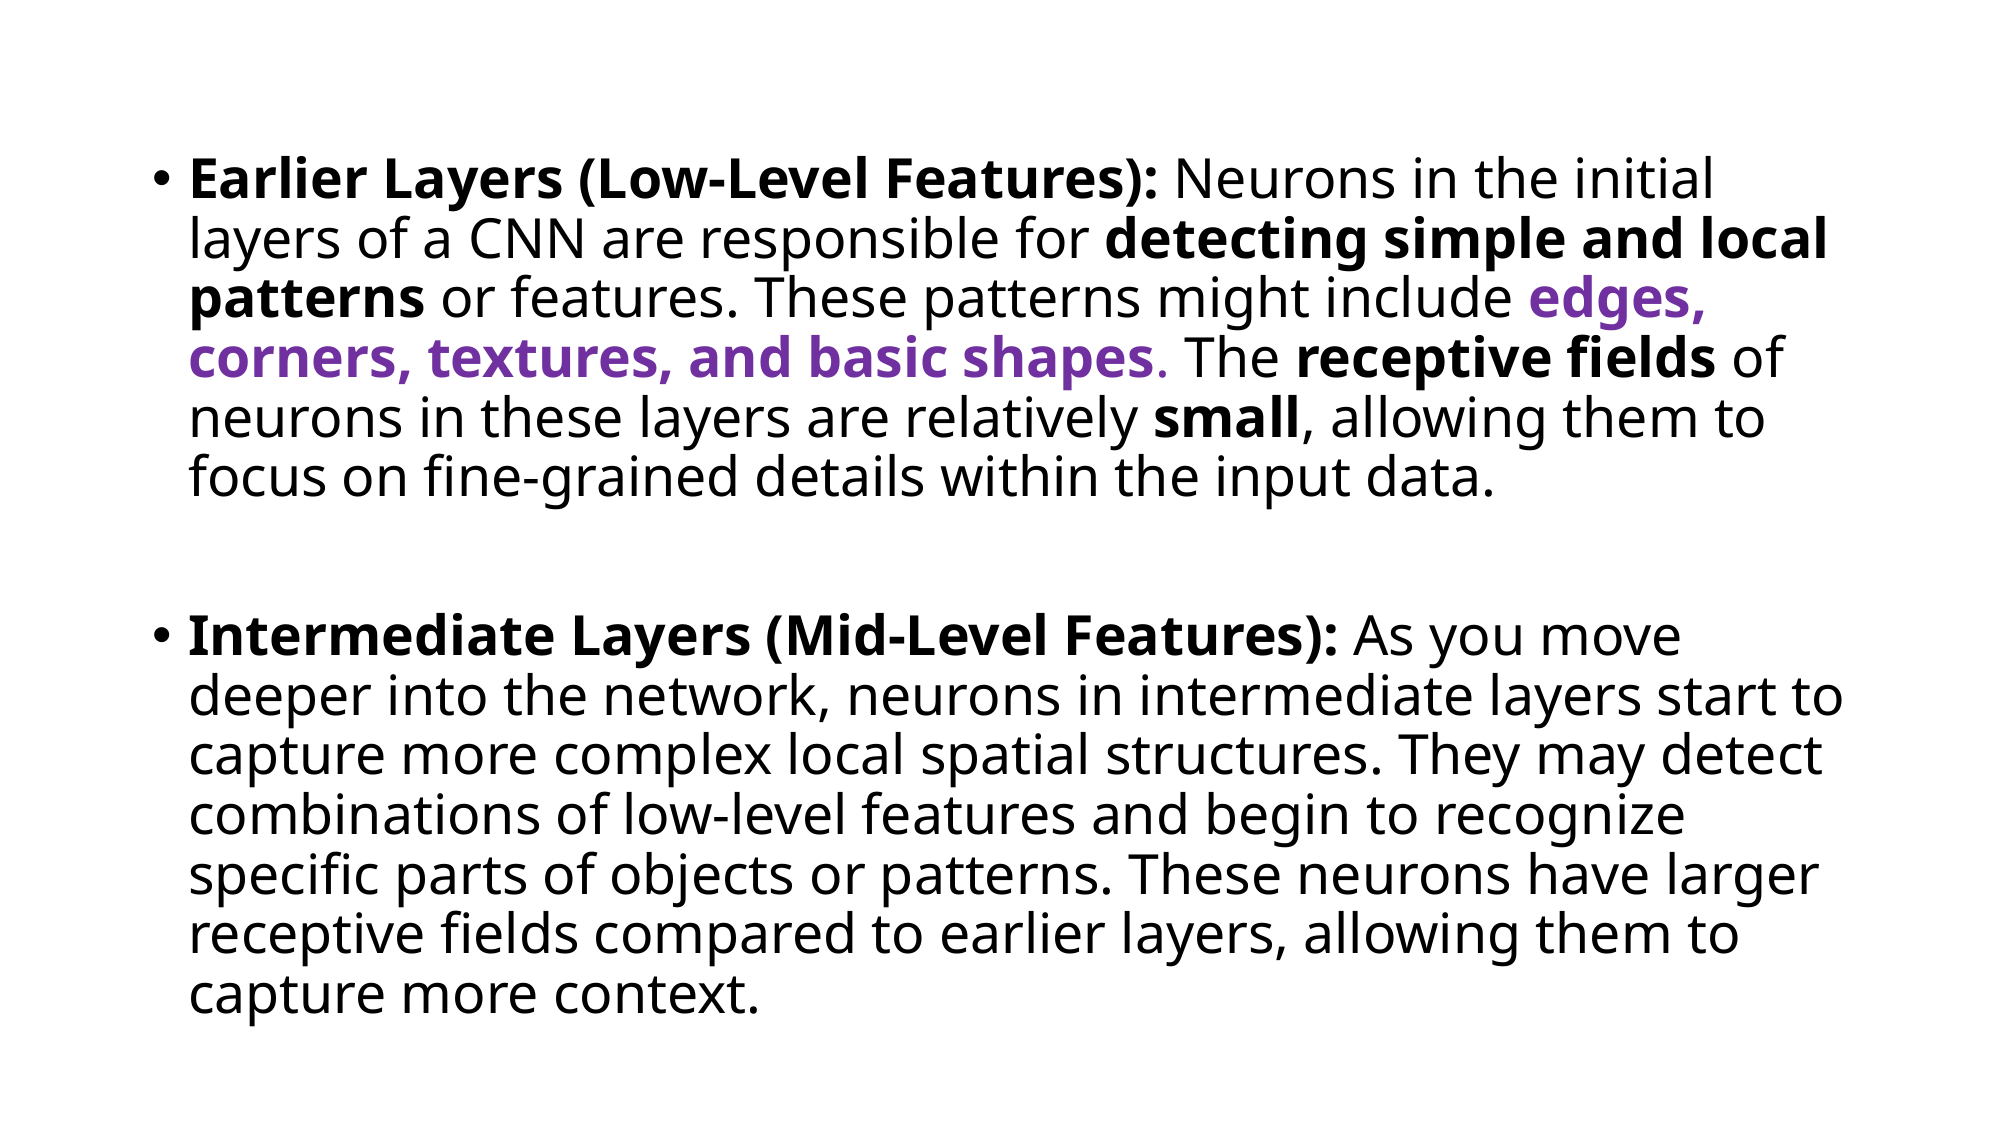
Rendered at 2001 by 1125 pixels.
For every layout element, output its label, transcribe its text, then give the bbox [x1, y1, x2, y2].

list Earlier Layers (Low-Level Features): Neurons in the initial layers of a CNN are responsible for detecting simple and local patterns or features. These patterns might include edges, corners, textures, and basic shapes. The receptive fields of neurons in these layers are relatively small, allowing them to focus on fine-grained details within the input data. Intermediate Layers (Mid-Level Features): As you move deeper into the network, neurons in intermediate layers start to capture more complex local spatial structures. They may detect combinations of low-level features and begin to recognize specific parts of objects or patterns. These neurons have larger receptive fields compared to earlier layers, allowing them to capture more context. [137, 143, 1863, 1047]
